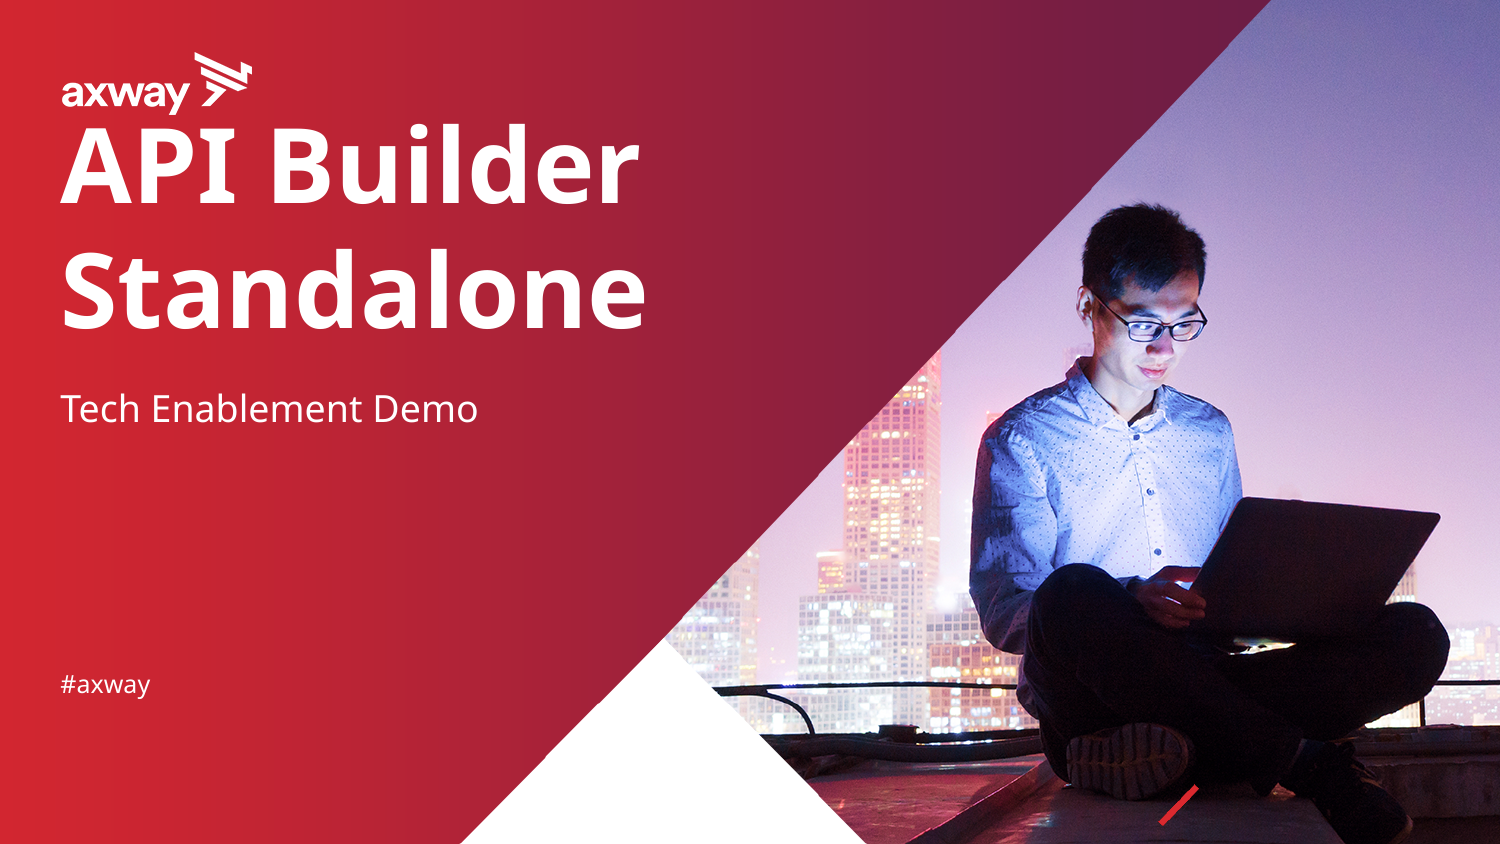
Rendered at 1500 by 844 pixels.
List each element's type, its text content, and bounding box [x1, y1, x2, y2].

title API Builder Standalone [60, 205, 868, 357]
list #axway [60, 660, 473, 768]
picture [0, 0, 1500, 844]
subtitle Tech Enablement Demo [60, 377, 616, 543]
